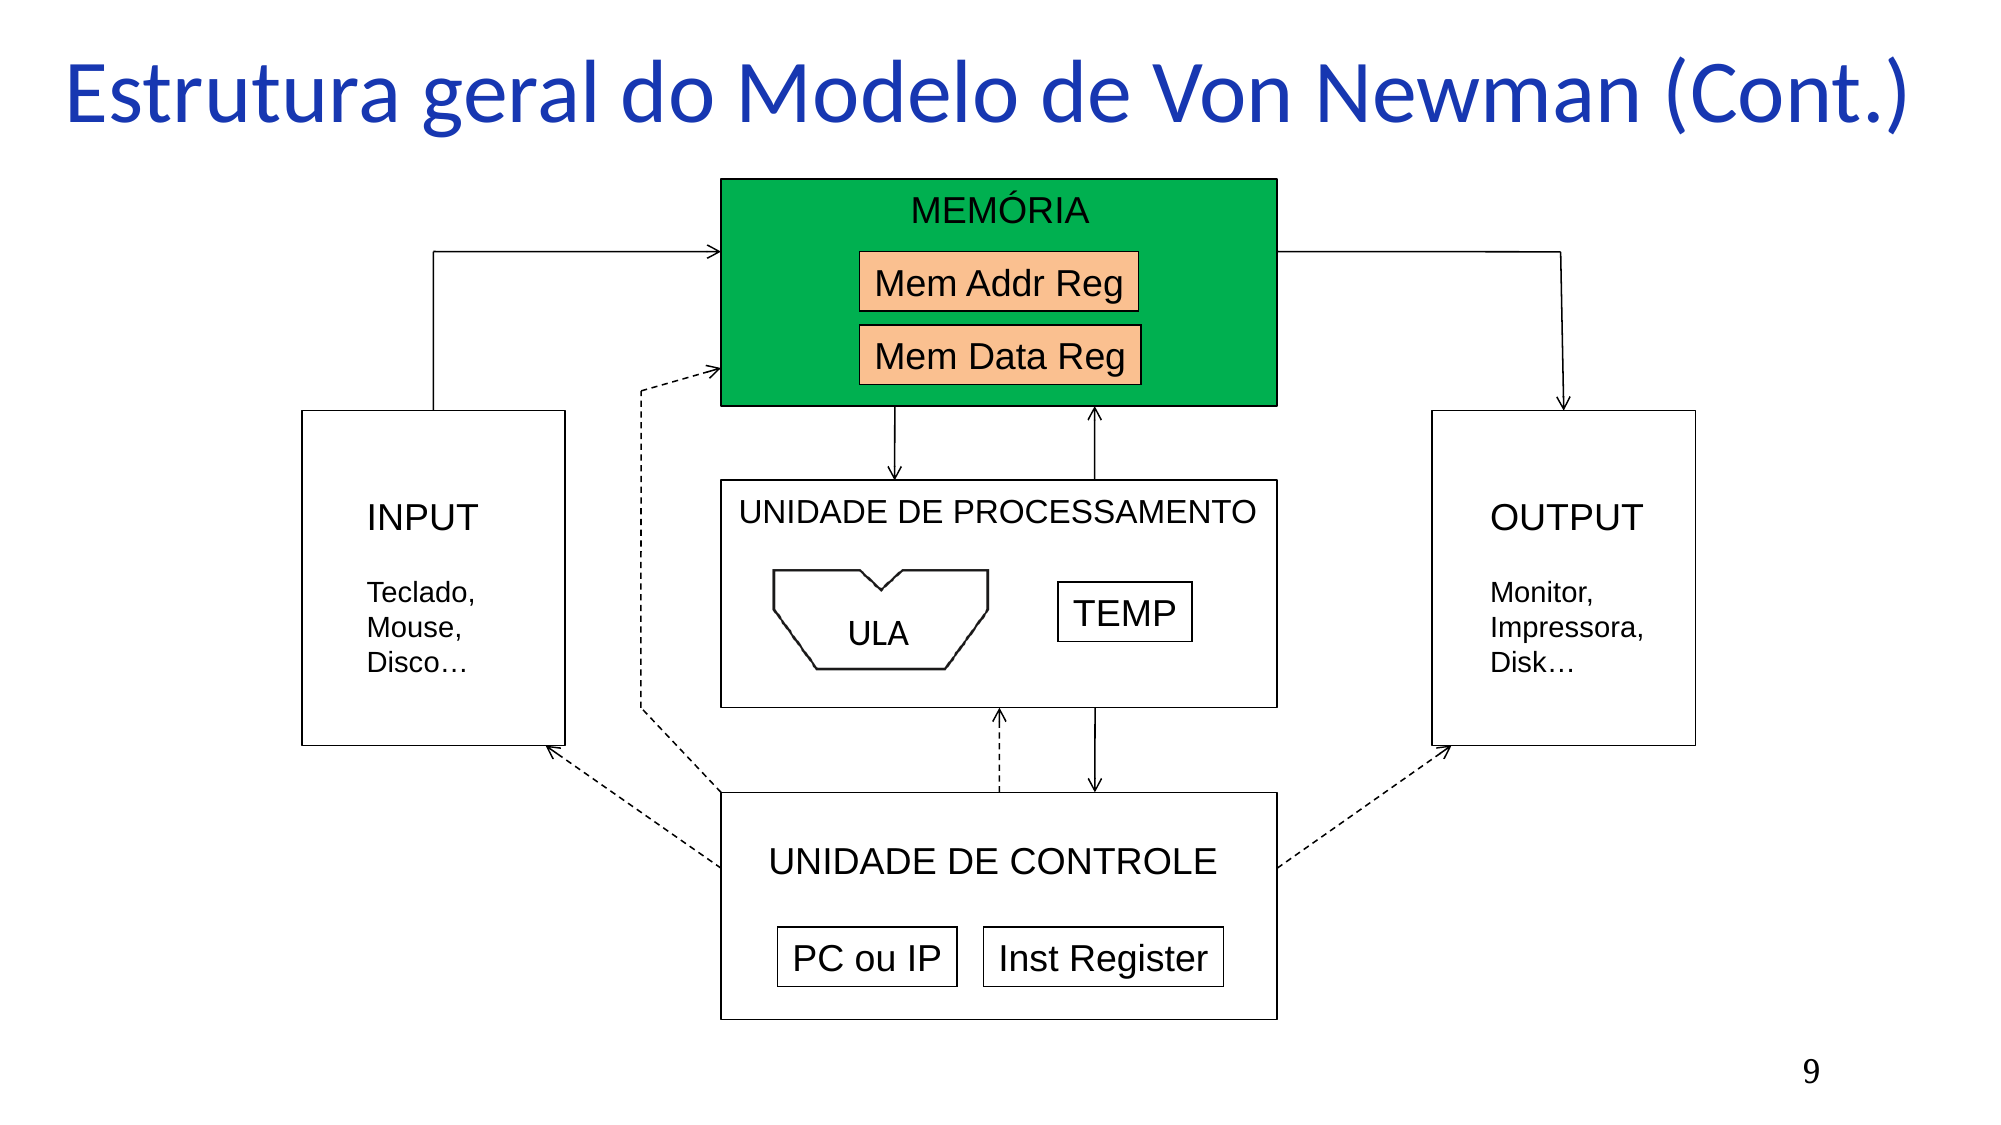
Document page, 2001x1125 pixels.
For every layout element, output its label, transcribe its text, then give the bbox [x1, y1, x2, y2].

text_box Mem Data Reg [859, 324, 1142, 385]
text_box Inst Register [983, 926, 1224, 987]
text_box TEMP [1058, 581, 1193, 642]
text_box [1087, 707, 1103, 793]
text_box [721, 178, 1278, 406]
text_box MEMÓRIA [895, 178, 1105, 239]
text_box [1431, 410, 1696, 746]
text_box [545, 745, 722, 869]
slide_number <número> [1787, 1042, 1900, 1103]
text_box INPUT Teclado, Mouse, Disco… [351, 485, 495, 686]
text_box [1277, 745, 1452, 869]
text_box OUTPUT Monitor, Impressora, Disk… [1475, 485, 1668, 686]
text_box [992, 707, 1007, 793]
text_box UNIDADE DE PROCESSAMENTO [723, 483, 1273, 538]
picture [750, 550, 1006, 678]
text_box [721, 480, 1278, 708]
text_box [1556, 251, 1571, 411]
text_box Mem Addr Reg [859, 251, 1139, 312]
text_box [641, 364, 722, 391]
text_box [433, 244, 722, 259]
title Estrutura geral do Modelo de Von Newman (Cont.) [50, 24, 1938, 149]
text_box [721, 792, 1278, 1020]
text_box UNIDADE DE CONTROLE [753, 829, 1234, 890]
text_box [1087, 406, 1102, 481]
text_box [887, 406, 902, 481]
text_box [301, 410, 565, 746]
text_box PC ou IP [777, 926, 958, 987]
